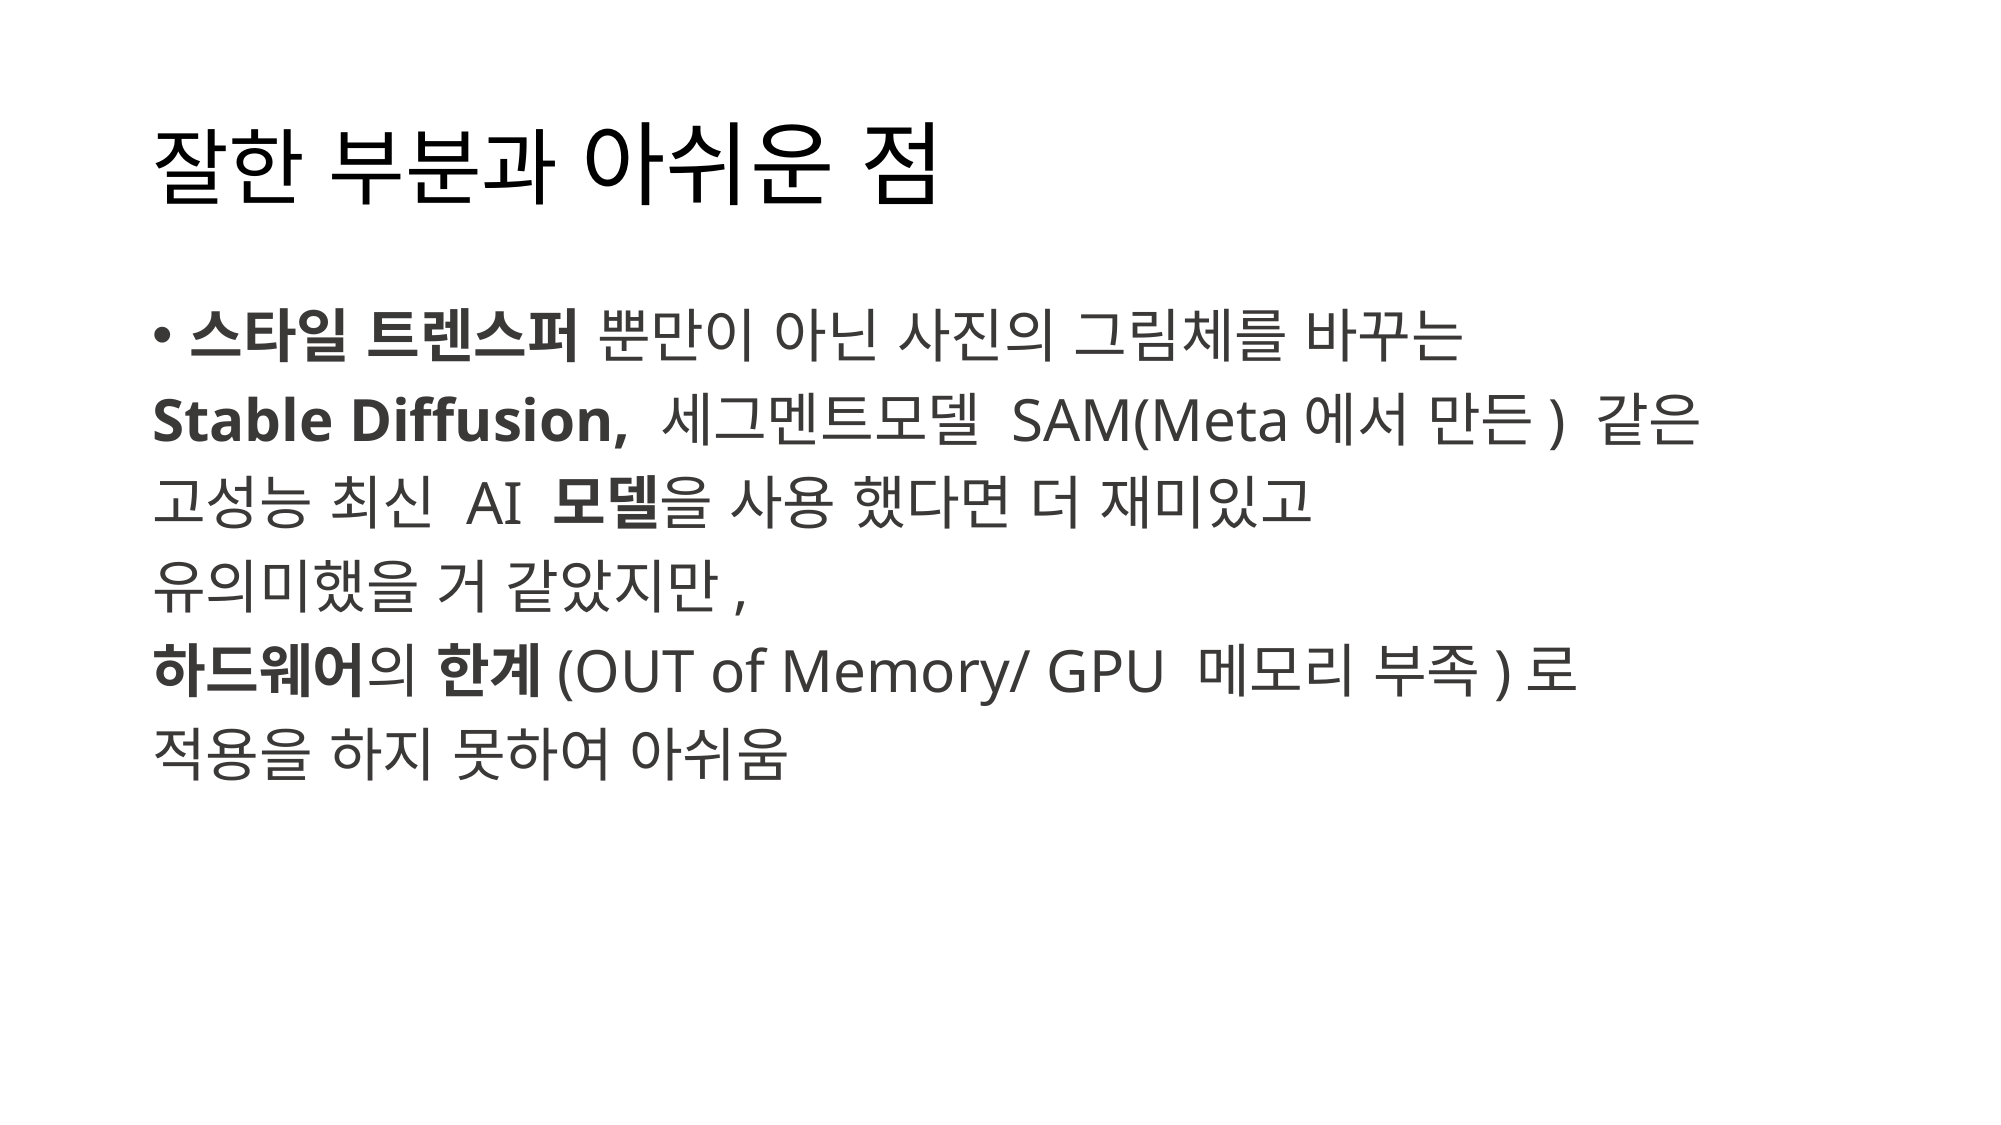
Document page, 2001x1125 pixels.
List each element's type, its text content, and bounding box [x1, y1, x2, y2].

list 스타일 트렌스퍼 뿐만이 아닌 사진의 그림체를 바꾸는 Stable Diffusion, 세그멘트모델 SAM(Meta에서 만든) 같은 고성능 최신 AI 모델을 사용 했다면 더 재미있고 유의미했을 거 같았지만, 하드웨어의 한계(OUT of Memory/ GPU 메모리 부족)로 적용을 하지 못하여 아쉬움 [137, 299, 1863, 1014]
title 잘한 부분과 아쉬운 점 [137, 59, 1863, 278]
